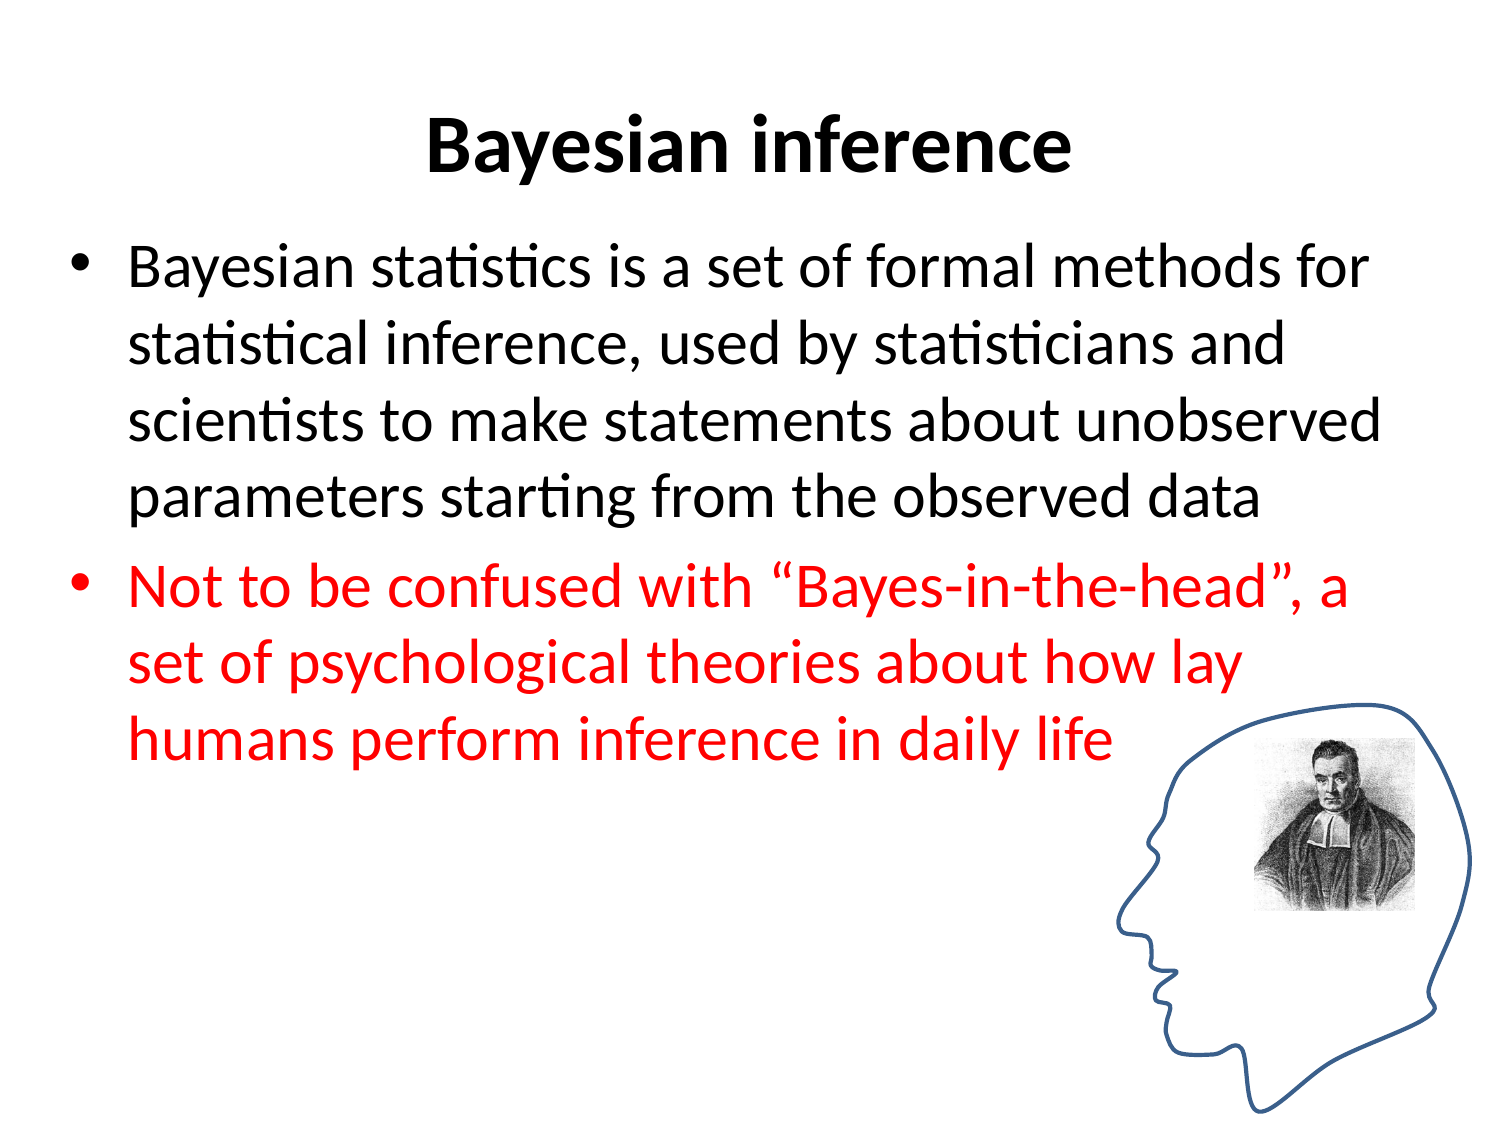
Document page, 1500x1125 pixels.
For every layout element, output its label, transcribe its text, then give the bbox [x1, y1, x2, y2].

title Bayesian inference [75, 45, 1425, 233]
list Bayesian statistics is a set of formal methods for statistical inference, used by statisticians and scientists to make statements about unobserved parameters starting from the observed data Not to be confused with “Bayes-in-the-head”, a set of psychological theories about how lay humans perform inference in daily life [54, 215, 1405, 807]
text_box [1116, 702, 1472, 1114]
picture [1253, 738, 1415, 911]
